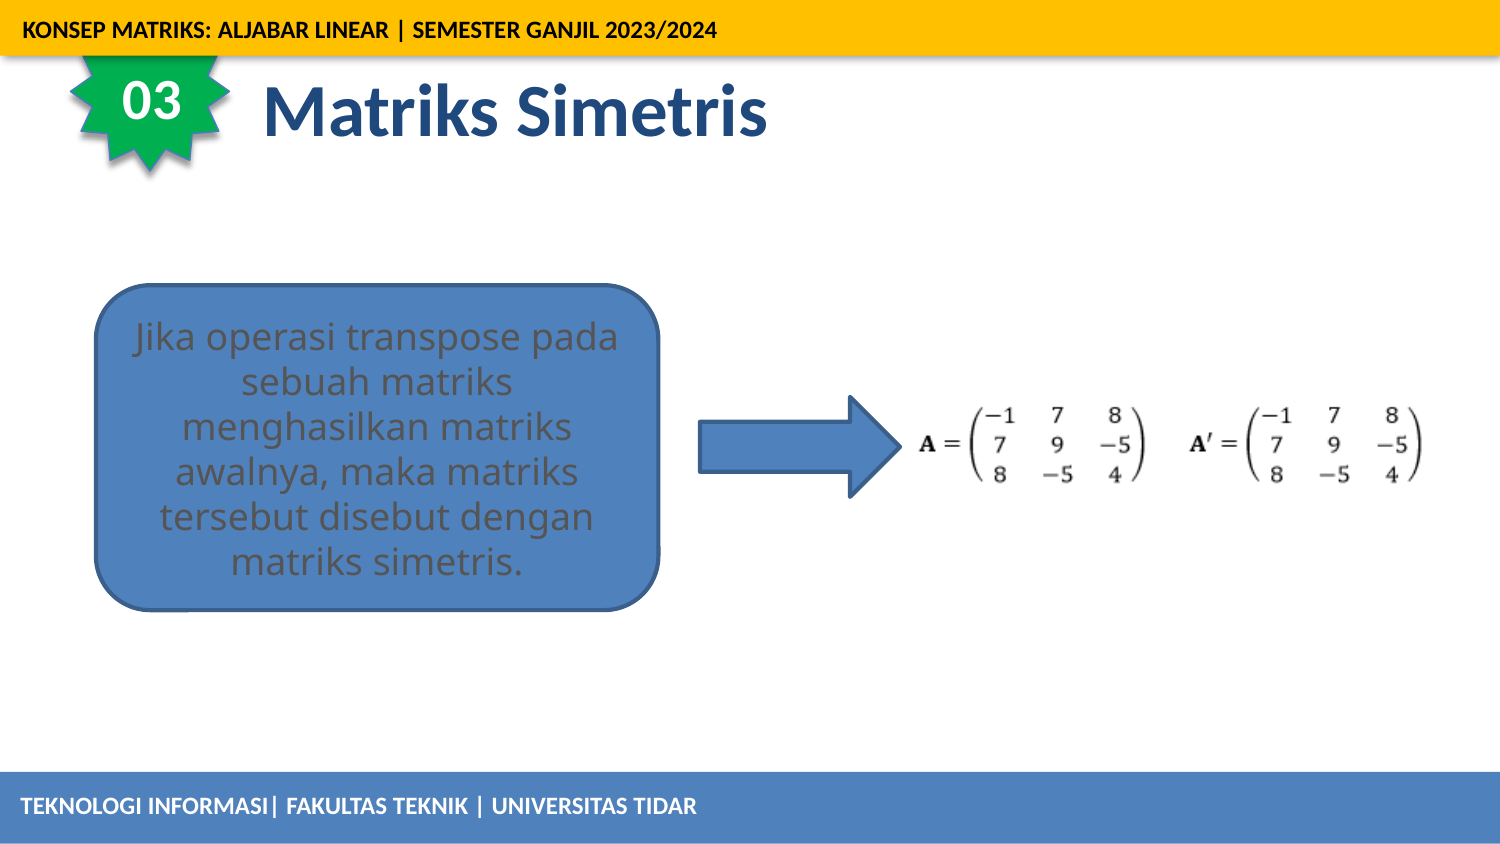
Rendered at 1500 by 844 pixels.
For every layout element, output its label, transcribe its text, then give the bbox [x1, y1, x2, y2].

title Matriks Simetris [260, 65, 1024, 203]
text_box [0, 0, 1500, 57]
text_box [0, 771, 1500, 844]
picture [905, 390, 1440, 504]
text_box Jika operasi transpose pada sebuah matriks menghasilkan matriks awalnya, maka matriks tersebut disebut dengan matriks simetris. [93, 283, 661, 613]
text_box [697, 394, 900, 499]
picture [0, 57, 1500, 184]
text_box 03 [120, 65, 185, 131]
